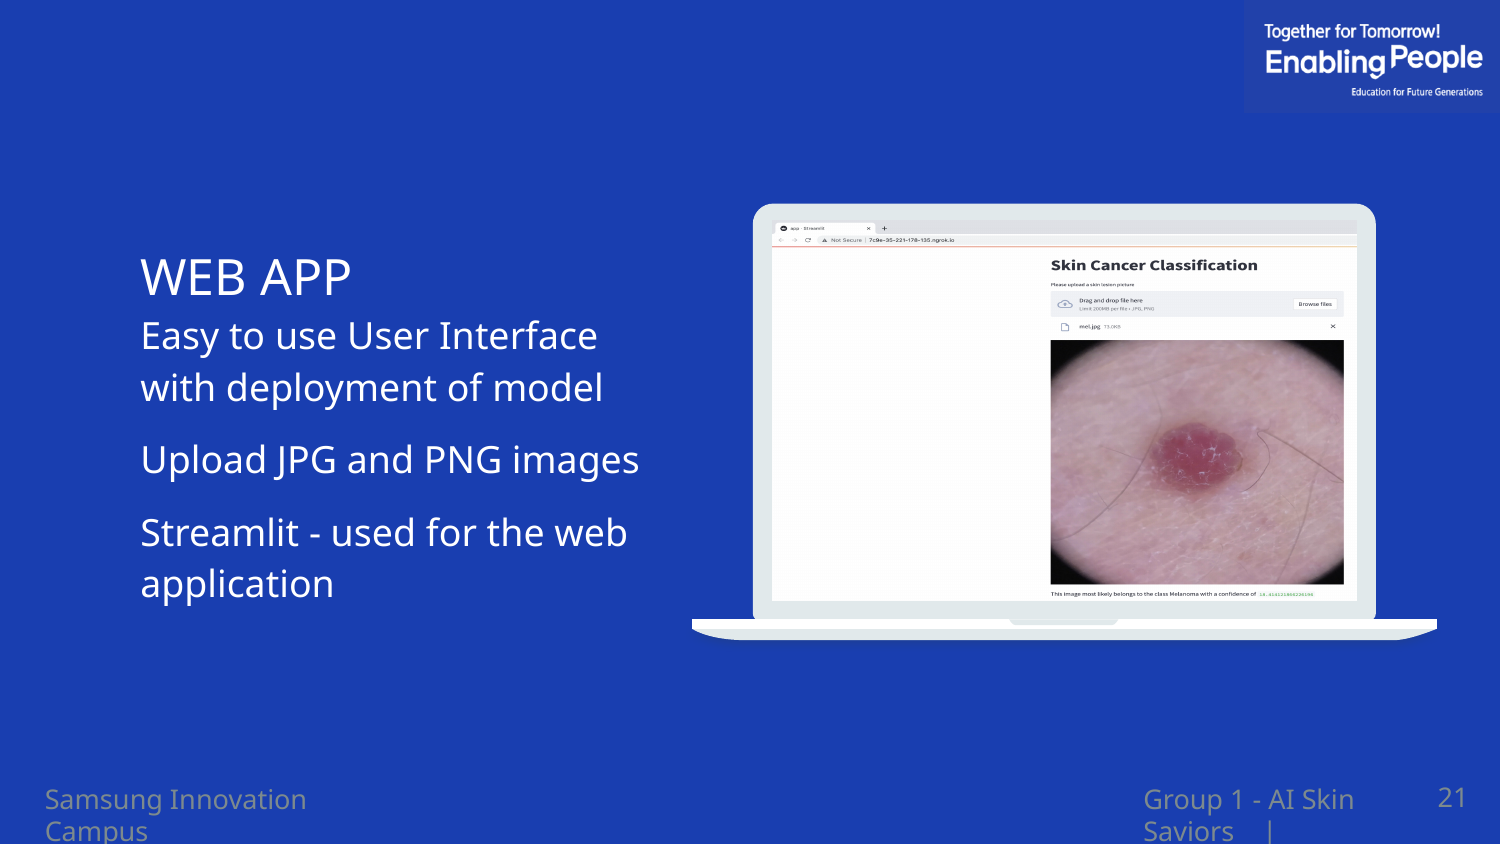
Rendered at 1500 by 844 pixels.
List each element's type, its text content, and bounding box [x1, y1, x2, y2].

picture [1244, 0, 1500, 113]
list WEB APP Easy to use User Interface with deployment of model Upload JPG and PNG images Streamlit - used for the web application [140, 149, 683, 783]
picture [772, 220, 1357, 601]
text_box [691, 203, 1438, 641]
slide_number 21 [1411, 775, 1469, 822]
